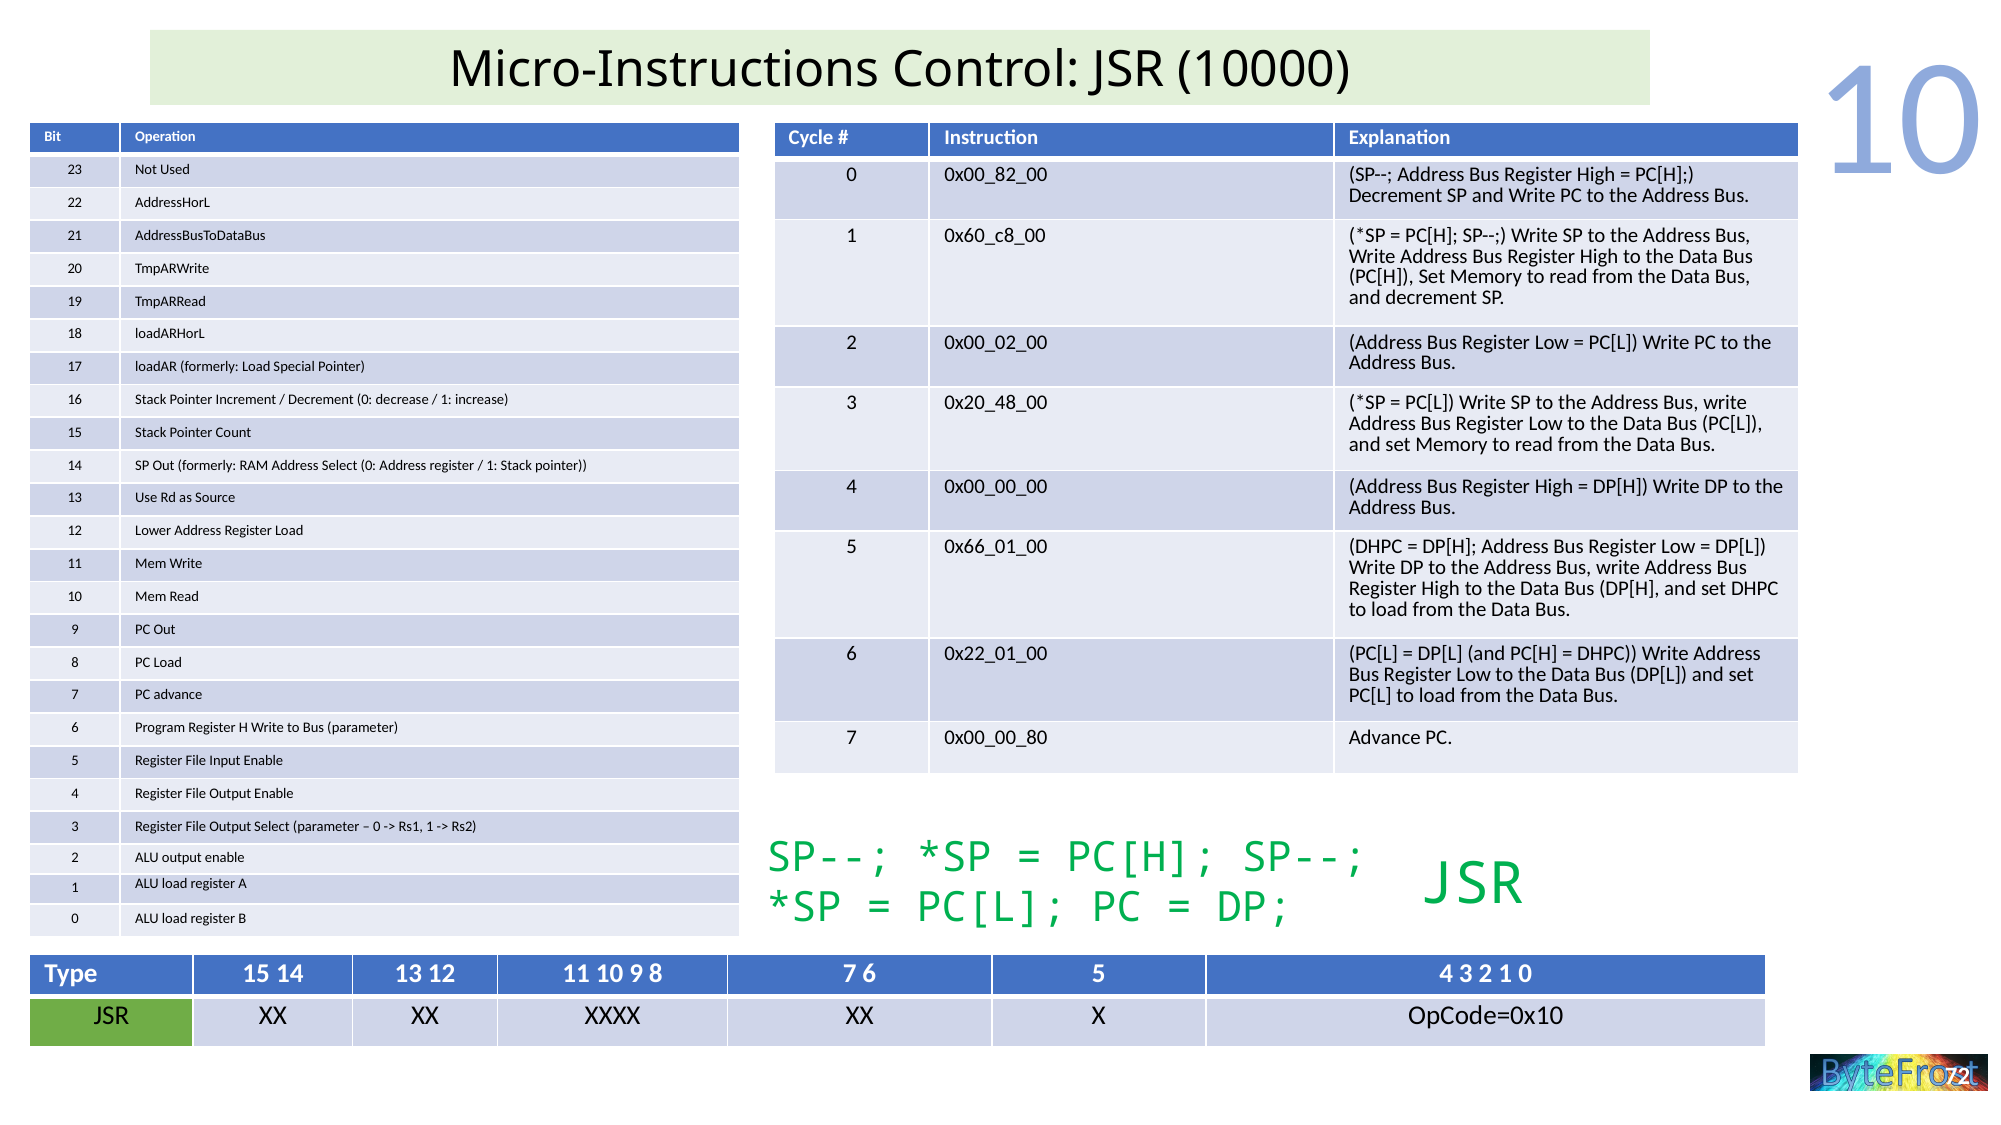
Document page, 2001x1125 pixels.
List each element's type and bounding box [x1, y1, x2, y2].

table_cell [121, 221, 739, 252]
table_cell [30, 484, 119, 515]
table_cell [775, 532, 928, 637]
table_cell [498, 999, 727, 1046]
table_cell [30, 418, 119, 449]
table_cell [30, 550, 119, 581]
table_cell [930, 388, 1333, 470]
table_cell [121, 353, 739, 384]
table_cell [30, 875, 119, 903]
table_cell [1335, 639, 1798, 721]
table_cell [30, 615, 119, 646]
text_box [1404, 837, 1540, 923]
table_cell [30, 188, 119, 219]
table_cell [194, 999, 352, 1046]
table_cell [775, 471, 928, 530]
text_box [1535, 1044, 1986, 1105]
table_cell [775, 722, 928, 773]
table_cell [30, 517, 119, 548]
table_cell [30, 812, 119, 843]
table_cell [1207, 999, 1765, 1046]
table_cell [1335, 471, 1798, 530]
table_cell [121, 484, 739, 515]
table_header [728, 955, 991, 994]
table_cell [121, 845, 739, 873]
table_cell [993, 999, 1205, 1046]
table_cell [121, 747, 739, 778]
table_header [30, 123, 119, 152]
table_cell [30, 648, 119, 679]
table_cell [30, 779, 119, 810]
table_cell [930, 471, 1333, 530]
table_header [1335, 123, 1798, 156]
table_cell [121, 188, 739, 219]
table_cell [121, 681, 739, 712]
table_header [993, 955, 1205, 994]
table_cell [930, 639, 1333, 721]
table_cell [775, 327, 928, 386]
table_cell [30, 287, 119, 318]
table_cell [775, 388, 928, 470]
table_cell [121, 714, 739, 745]
table_cell [30, 385, 119, 416]
table_cell [728, 999, 991, 1046]
table_cell [121, 157, 739, 187]
table_cell [775, 162, 928, 219]
table_cell [30, 451, 119, 482]
table_cell [30, 714, 119, 745]
table_cell [1335, 327, 1798, 386]
table_cell [121, 254, 739, 285]
table_cell [30, 905, 119, 936]
table_cell [121, 517, 739, 548]
table_cell [121, 615, 739, 646]
table_header [30, 955, 192, 994]
table_cell [930, 532, 1333, 637]
table_cell [930, 327, 1333, 386]
table_cell [930, 220, 1333, 325]
table_header [121, 123, 739, 152]
table_header [930, 123, 1333, 156]
table_cell [30, 747, 119, 778]
text_box [1799, 0, 1999, 215]
table_cell [121, 385, 739, 416]
table_cell [930, 722, 1333, 773]
table_cell [30, 221, 119, 252]
table_cell [30, 320, 119, 351]
table_cell [1335, 220, 1798, 325]
table_cell [121, 875, 739, 903]
table_cell [121, 812, 739, 843]
table_cell [121, 287, 739, 318]
table_cell [121, 582, 739, 613]
table_cell [775, 639, 928, 721]
table_cell [121, 418, 739, 449]
table_header [498, 955, 727, 994]
table_cell [30, 681, 119, 712]
table_cell [30, 157, 119, 187]
table_header [353, 955, 497, 994]
table_header [775, 123, 928, 156]
table_cell [1335, 162, 1798, 219]
table_cell [1335, 722, 1798, 773]
table_cell [30, 254, 119, 285]
table_cell [121, 451, 739, 482]
table_cell [121, 779, 739, 810]
table_cell [121, 550, 739, 581]
table_cell [30, 845, 119, 873]
title [150, 29, 1650, 105]
table_header [194, 955, 352, 994]
table_cell [930, 162, 1333, 219]
text_box [751, 822, 1382, 937]
table_cell [353, 999, 497, 1046]
table_header [1207, 955, 1765, 994]
table_cell [775, 220, 928, 325]
table_cell [30, 999, 192, 1046]
table_cell [121, 320, 739, 351]
table_cell [30, 353, 119, 384]
table_cell [1335, 532, 1798, 637]
table_cell [1335, 388, 1798, 470]
table_cell [121, 648, 739, 679]
table_cell [30, 582, 119, 613]
picture [1810, 1054, 1988, 1091]
table_cell [121, 905, 739, 936]
